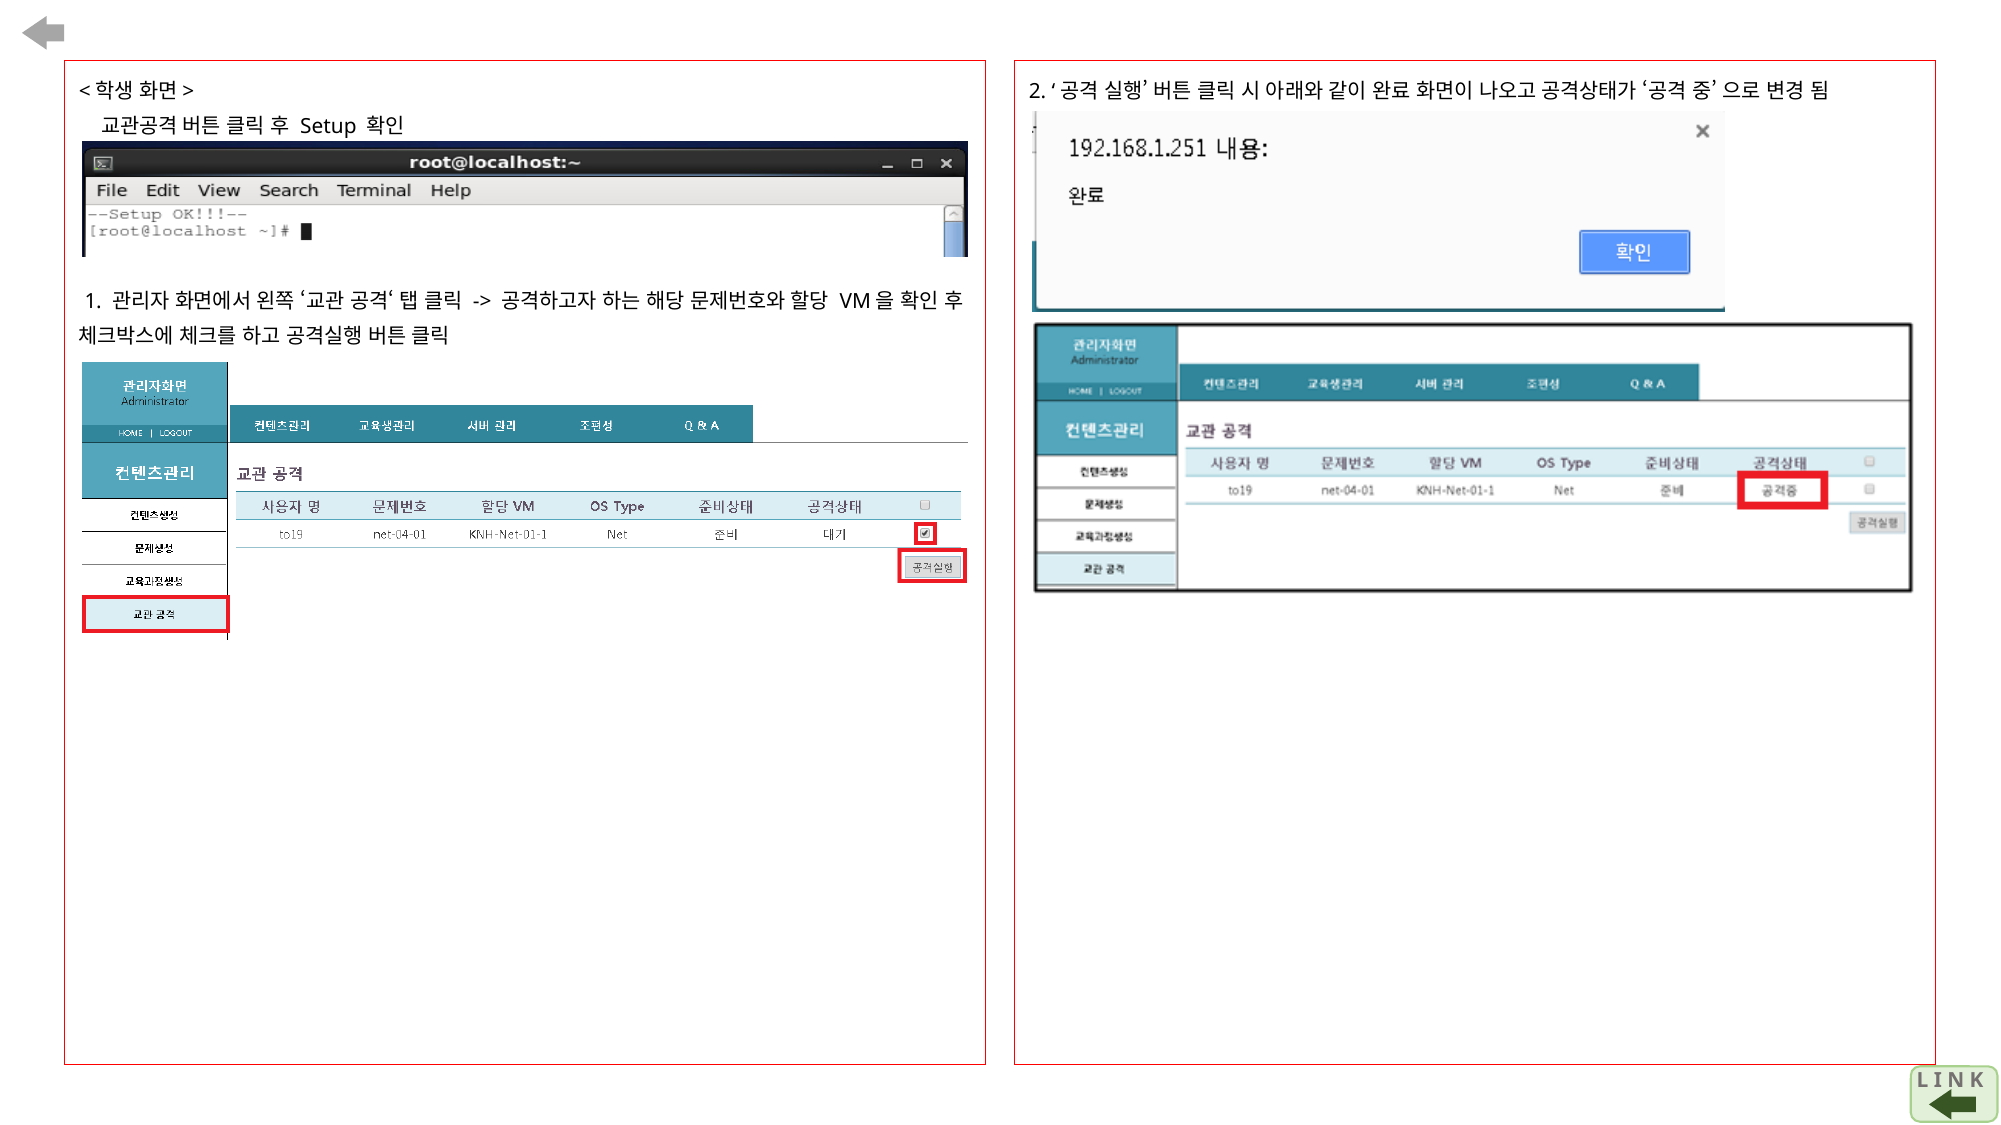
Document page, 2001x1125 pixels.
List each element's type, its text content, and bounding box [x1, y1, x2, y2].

text_box <학생 화면> 교관공격 버튼 클릭 후 Setup 확인 1. 관리자 화면에서 왼쪽 ‘교관 공격‘ 탭 클릭 -> 공격하고자 하는 해당 문제번호와 할당 VM을 확인 후 체크박스에 체크를 하고 공격실행 버튼 클릭 [64, 60, 986, 1065]
picture [1032, 111, 1725, 312]
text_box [1901, 1059, 2000, 1125]
text_box 2. ‘공격 실행’ 버튼 클릭 시 아래와 같이 완료 화면이 나오고 공격상태가 ‘공격 중’ 으로 변경 됨 [1014, 60, 1936, 1065]
text_box [20, 13, 66, 52]
picture [81, 141, 968, 257]
picture [1031, 321, 1918, 601]
picture [81, 362, 968, 640]
